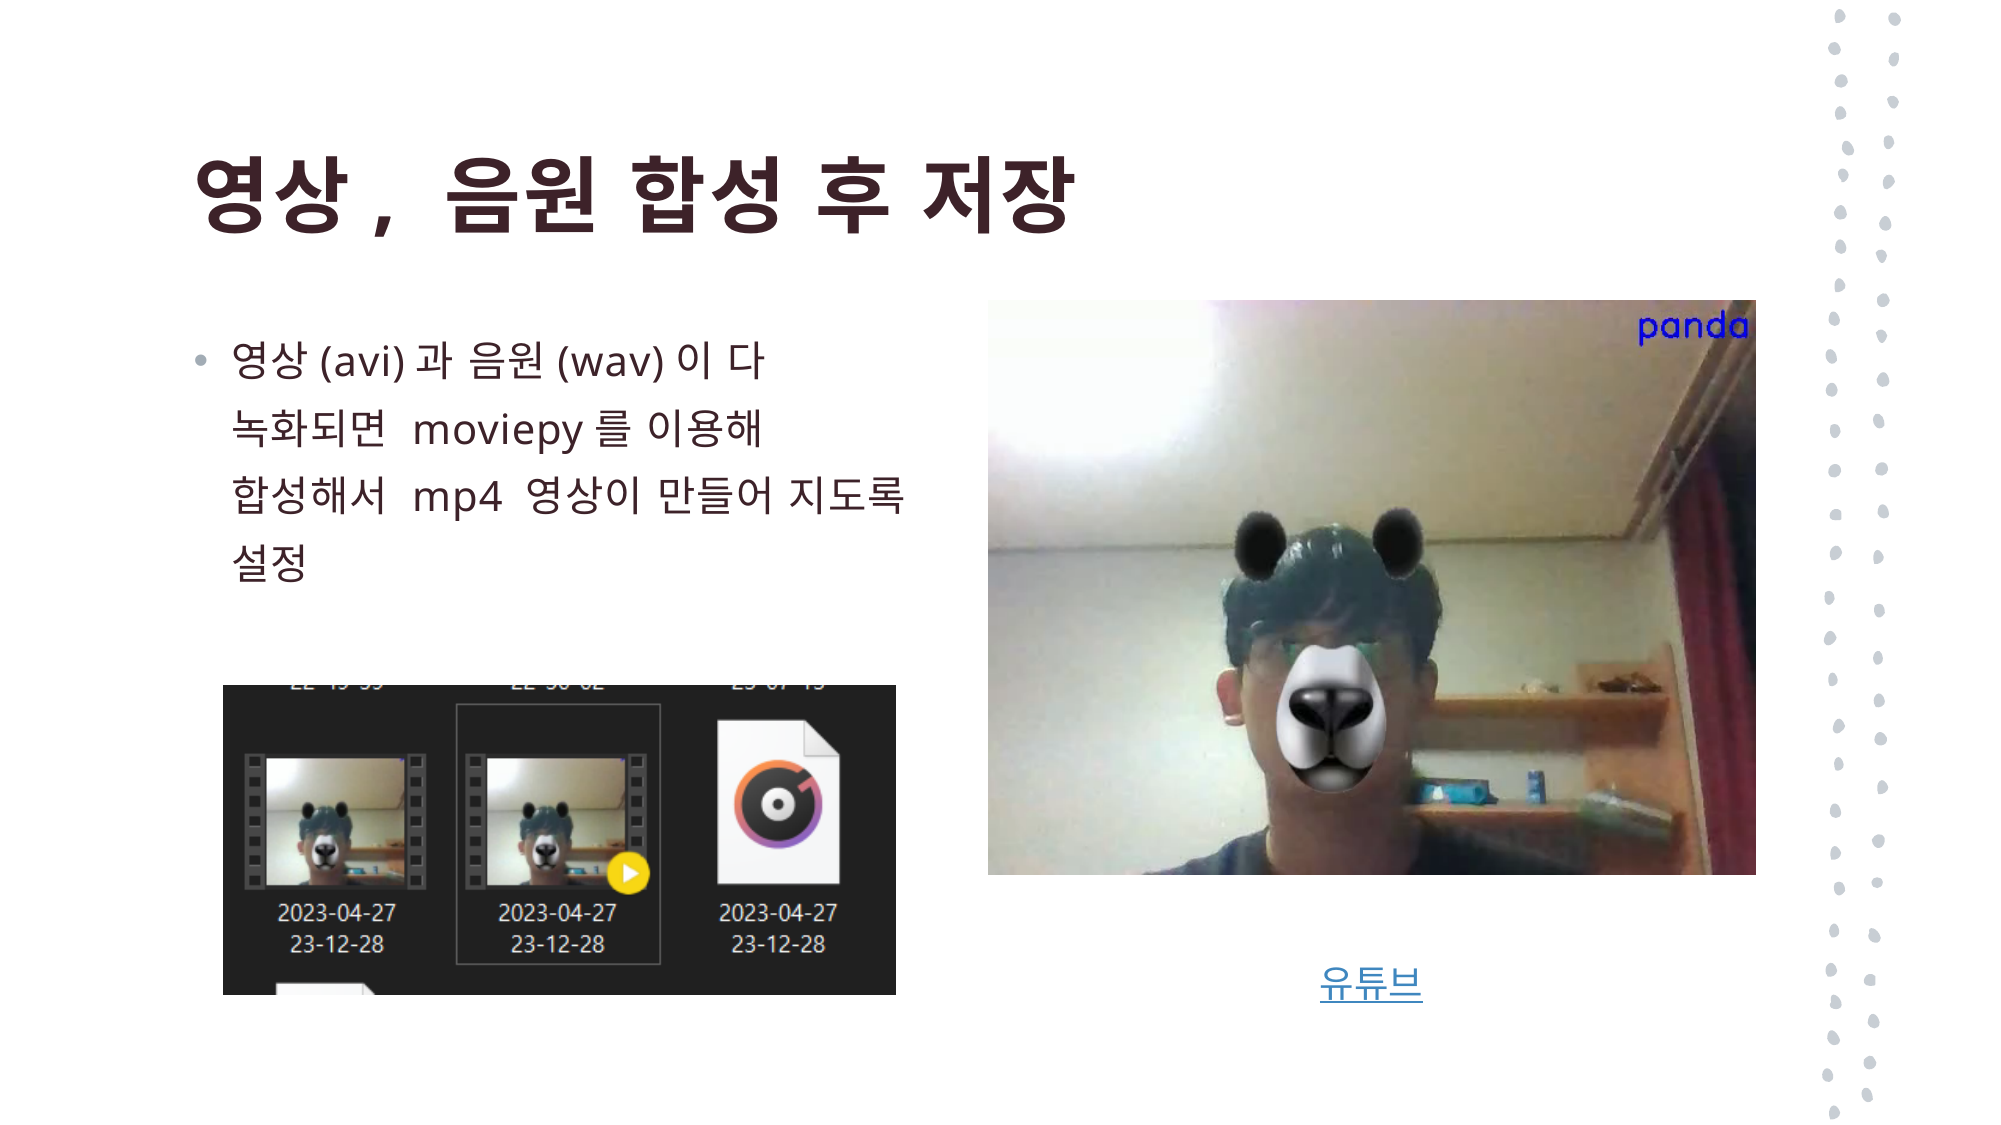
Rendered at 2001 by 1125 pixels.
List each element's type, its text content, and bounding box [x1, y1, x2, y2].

list 영상(avi)과 음원(wav)이 다 녹화되면 moviepy를 이용해 합성해서 mp4 영상이 만들어 지도록 설정 [175, 299, 944, 628]
picture [223, 685, 896, 995]
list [987, 299, 1756, 876]
title 영상, 음원 합성 후 저장 [175, 82, 1756, 300]
text_box [175, 685, 944, 1014]
text_box 유튜브 [1304, 952, 1439, 1022]
